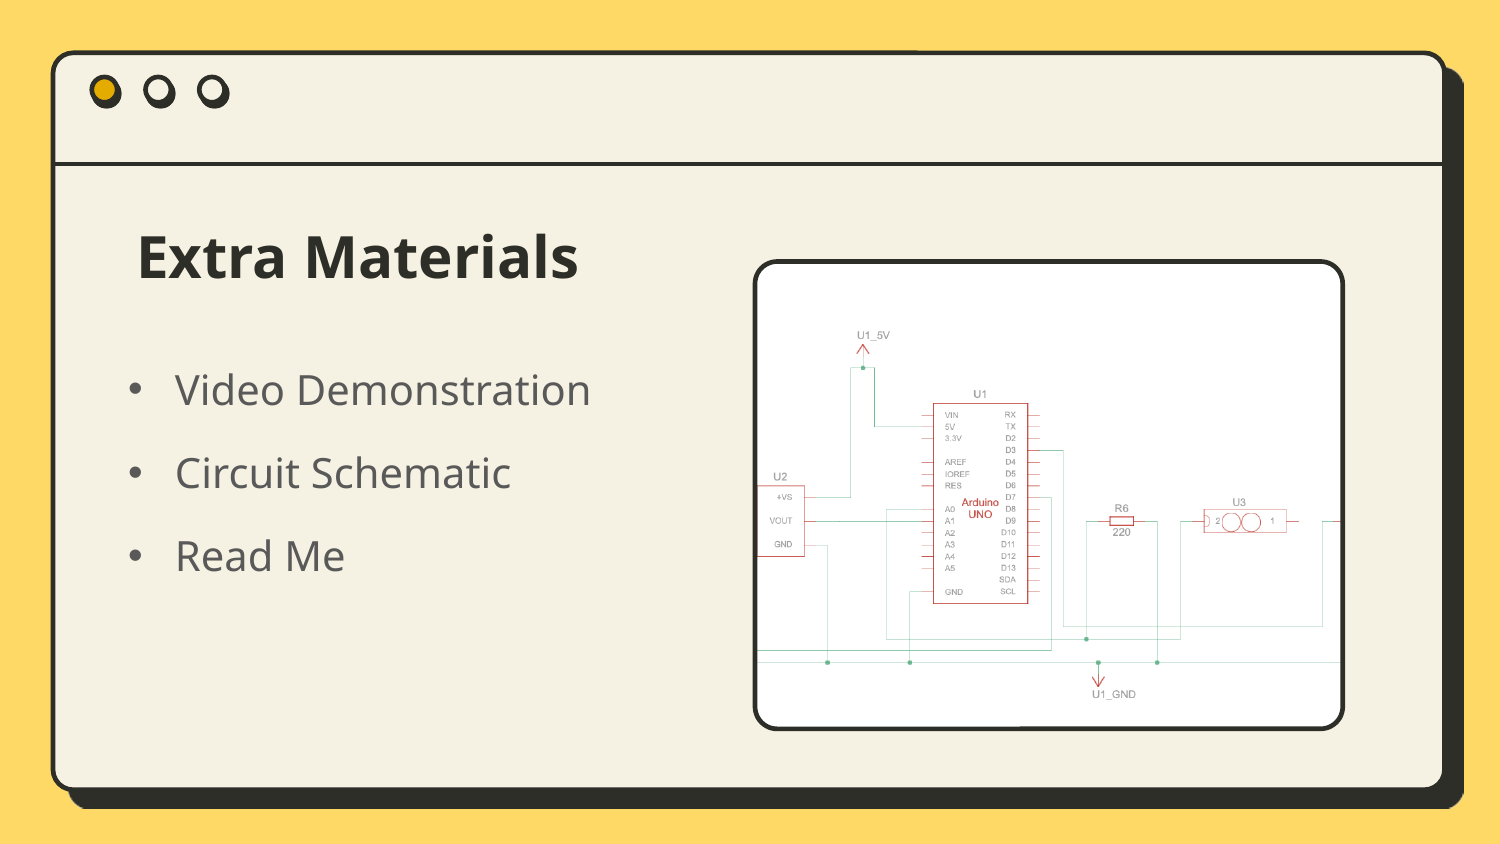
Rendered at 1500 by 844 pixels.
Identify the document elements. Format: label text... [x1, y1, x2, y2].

picture [754, 261, 1343, 730]
title Extra Materials [48, 205, 667, 318]
subtitle Video Demonstration Circuit Schematic Read Me [113, 348, 745, 765]
